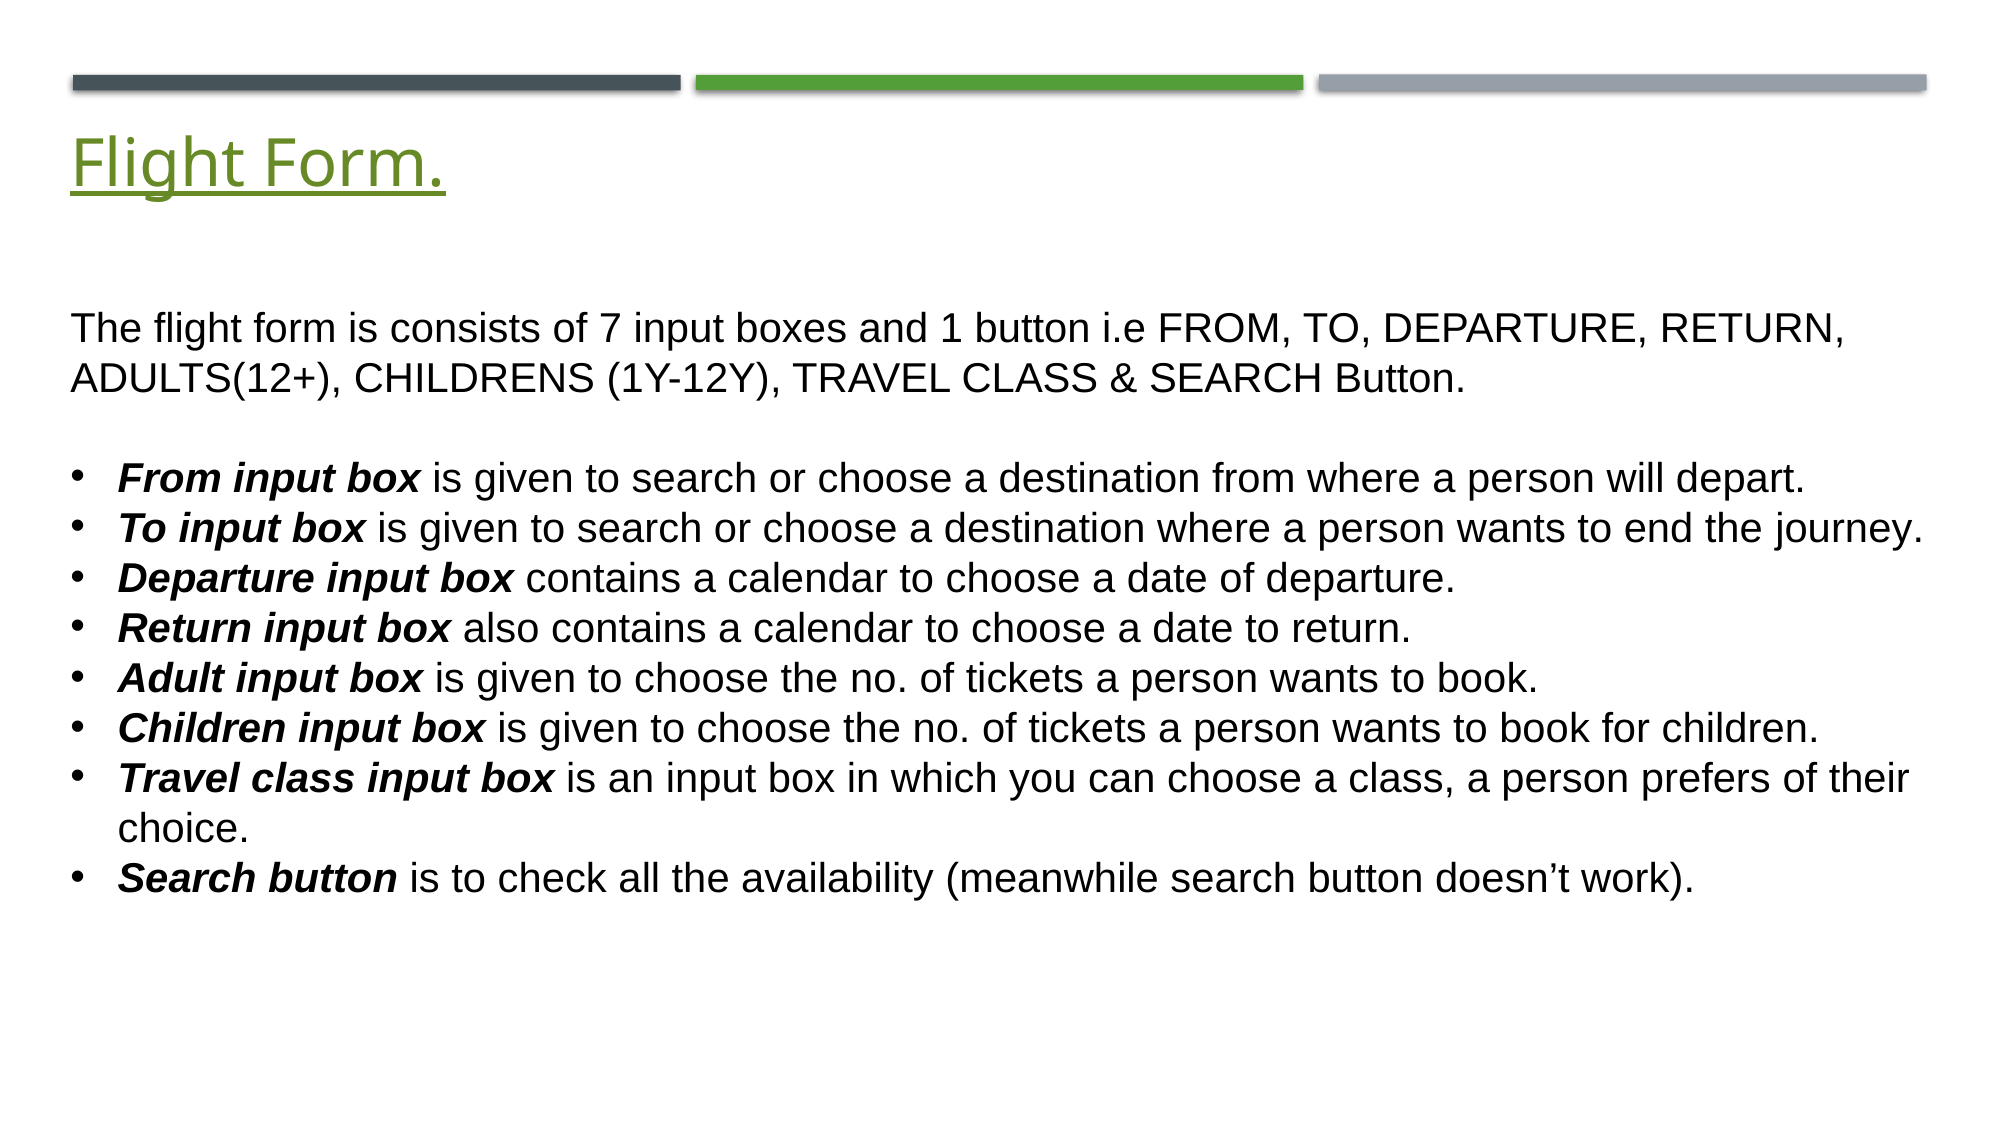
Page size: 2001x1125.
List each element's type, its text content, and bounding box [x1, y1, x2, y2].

text_box Flight Form. [55, 112, 724, 207]
text_box The flight form is consists of 7 input boxes and 1 button i.e FROM, TO, DEPARTURE, RETURN, ADULTS(12+), CHILDRENS (1Y-12Y), TRAVEL CLASS & SEARCH Button. From input box is given to search or choose a destination from where a person will depart. To input box is given to search or choose a destination where a person wants to end the journey. Departure input box contains a calendar to choose a date of departure. Return input box also contains a calendar to choose a date to return. Adult input box is given to choose the no. of tickets a person wants to book. Children input box is given to choose the no. of tickets a person wants to book for children. Travel class input box is an input box in which you can choose a class, a person prefers of their choice. Search button is to check all the availability (meanwhile search button doesn’t work). [55, 293, 2000, 1089]
